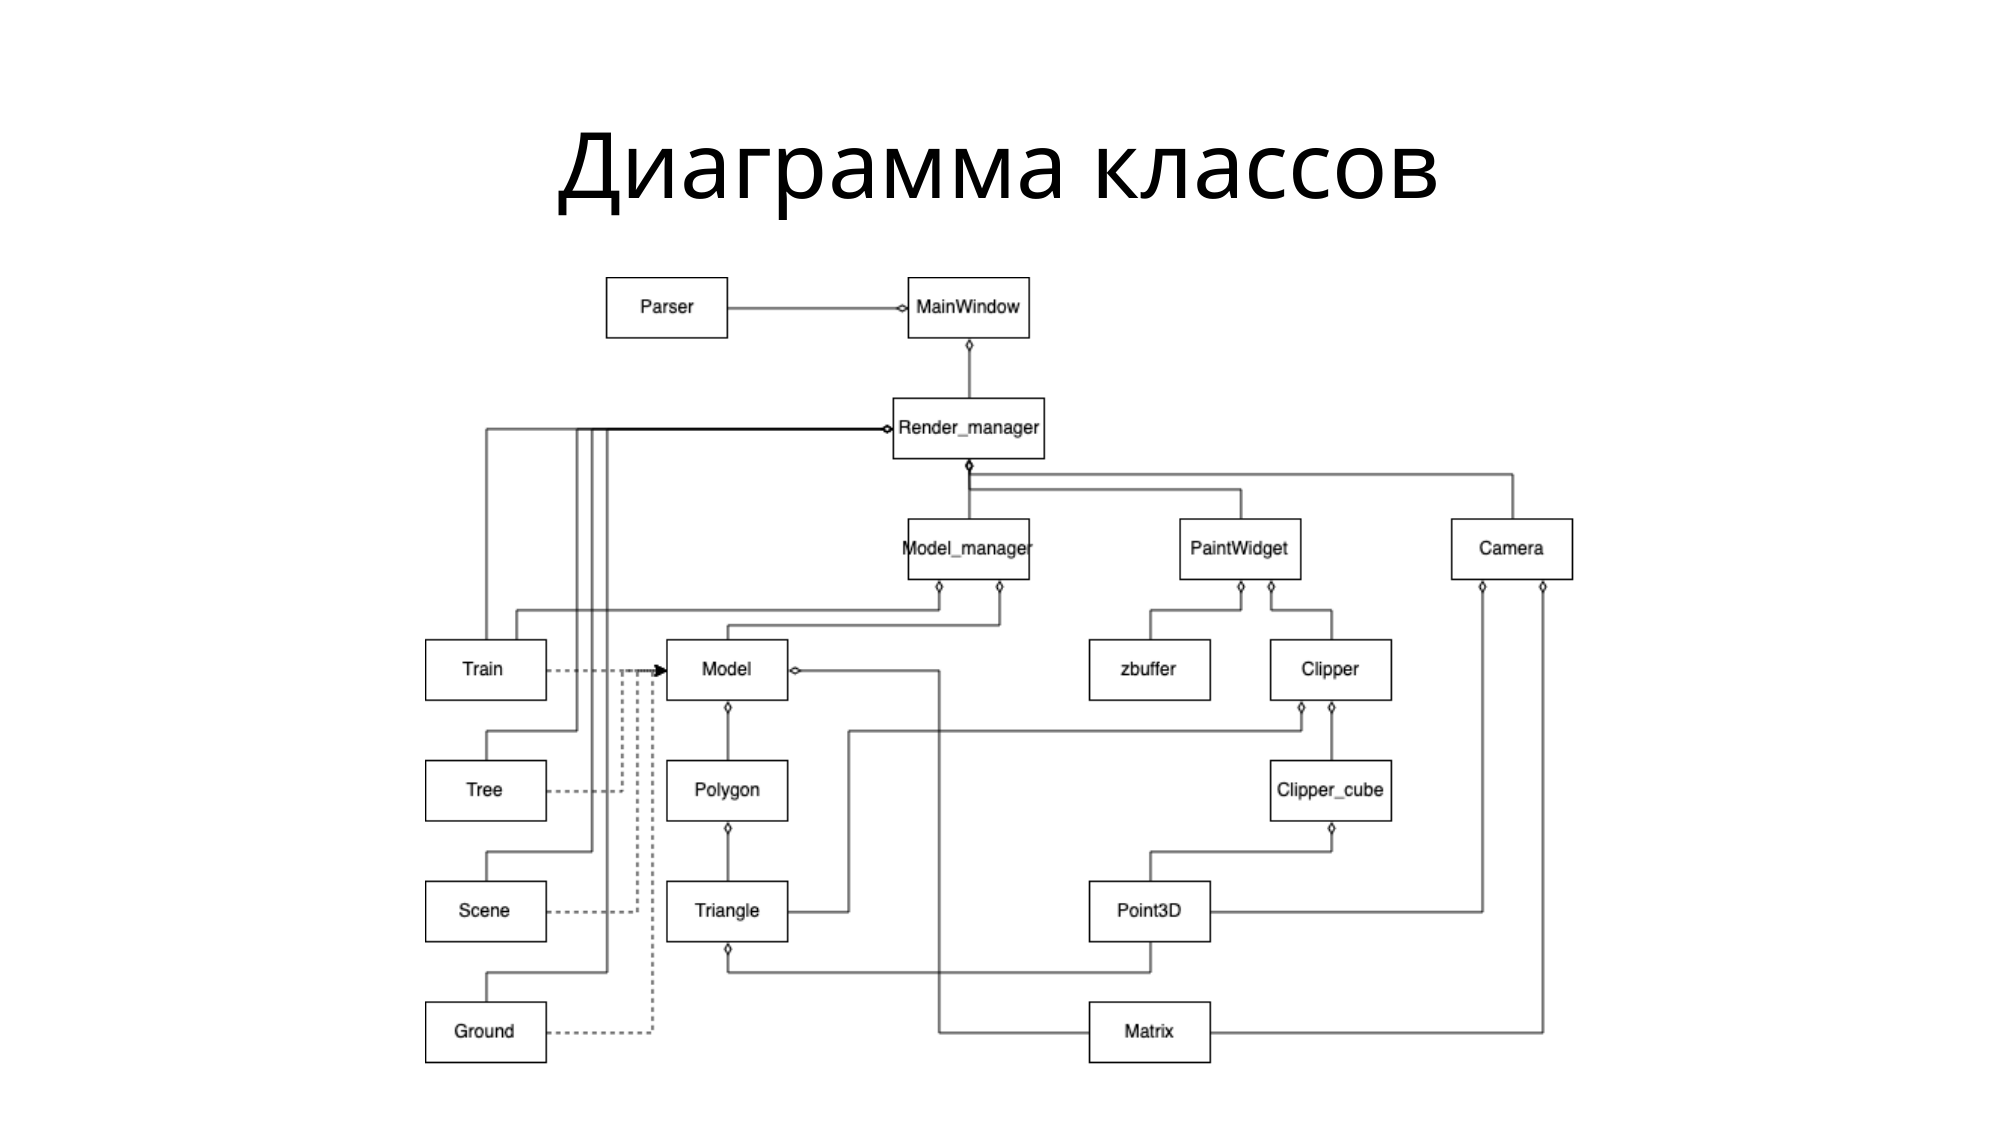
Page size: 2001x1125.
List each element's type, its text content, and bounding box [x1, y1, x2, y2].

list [424, 277, 1575, 1066]
title Диаграмма классов [137, 59, 1863, 278]
